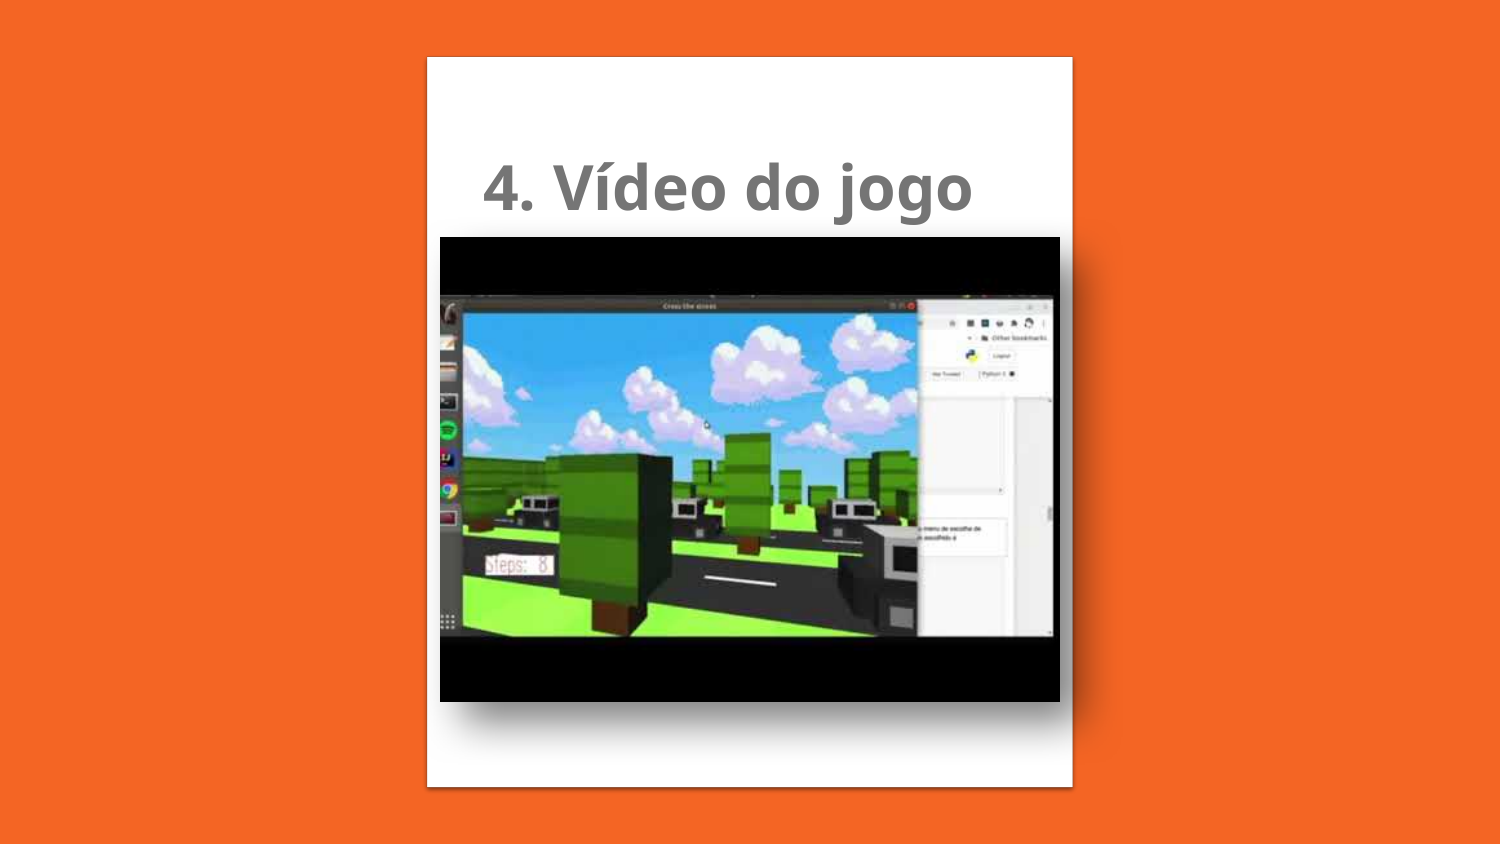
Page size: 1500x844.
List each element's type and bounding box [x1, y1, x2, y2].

picture [400, 26, 1100, 818]
